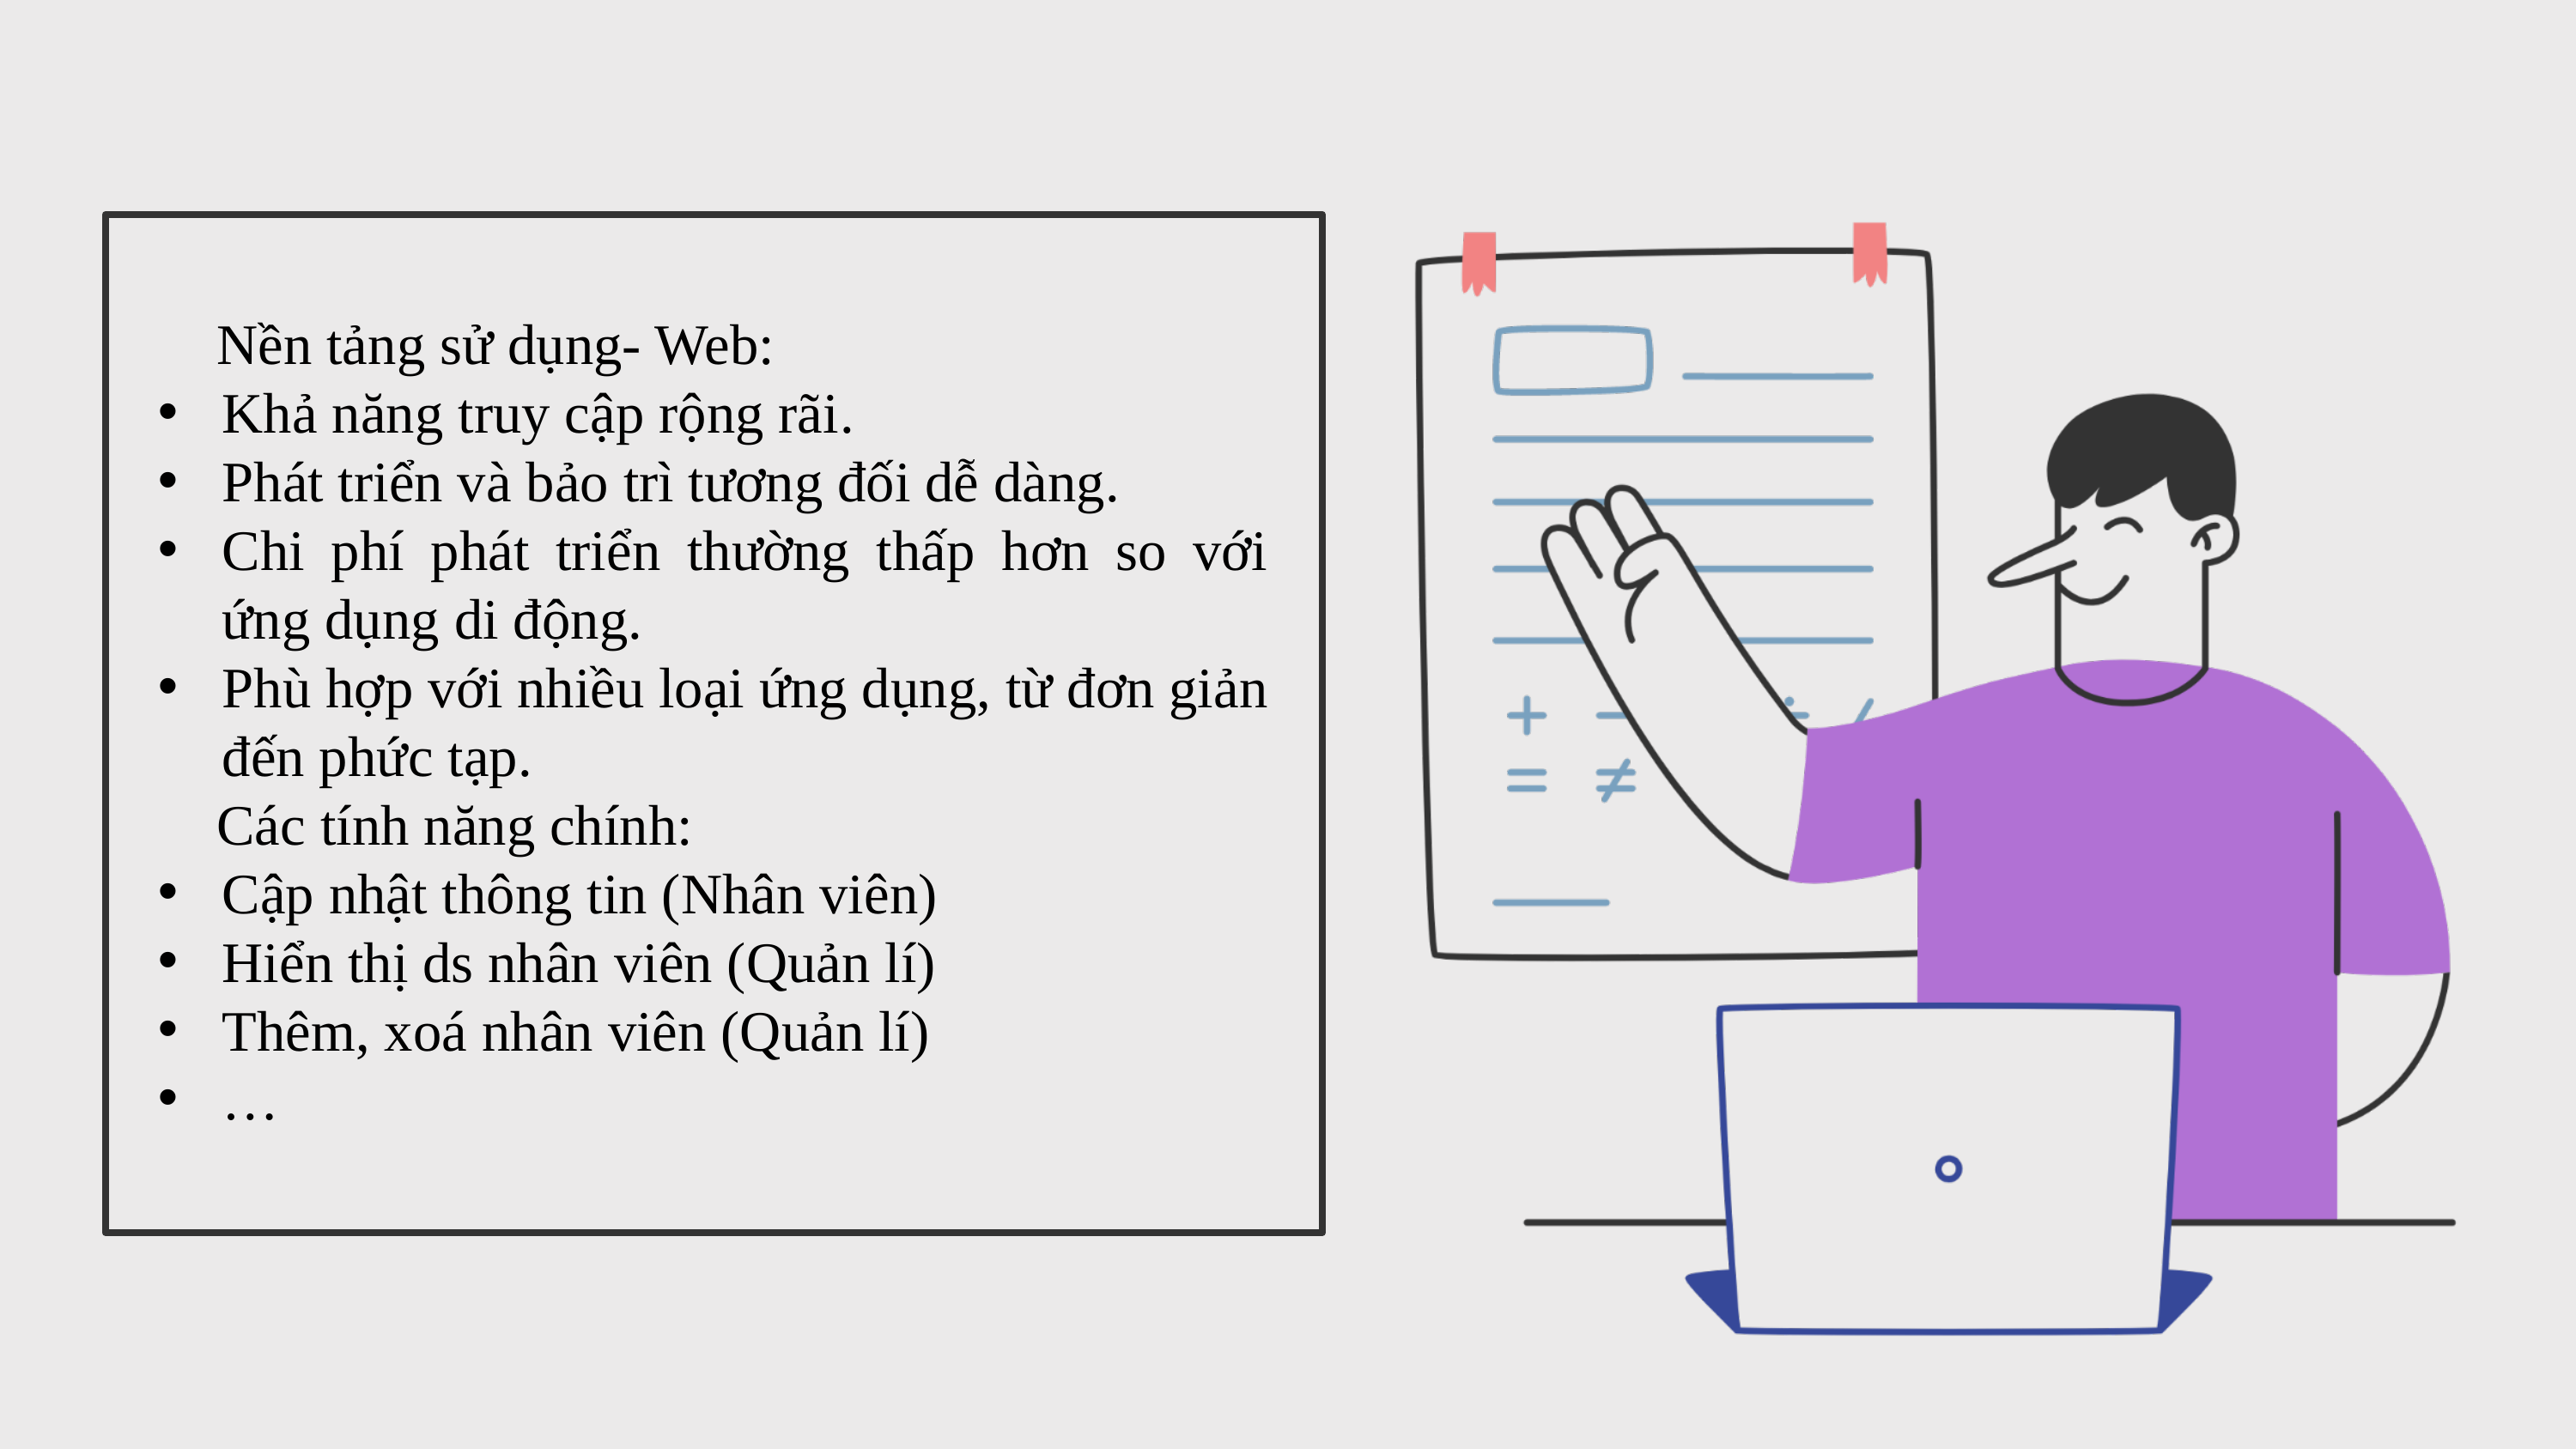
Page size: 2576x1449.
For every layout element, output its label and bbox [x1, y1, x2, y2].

picture [1409, 214, 2471, 1344]
text_box [105, 214, 1323, 1234]
